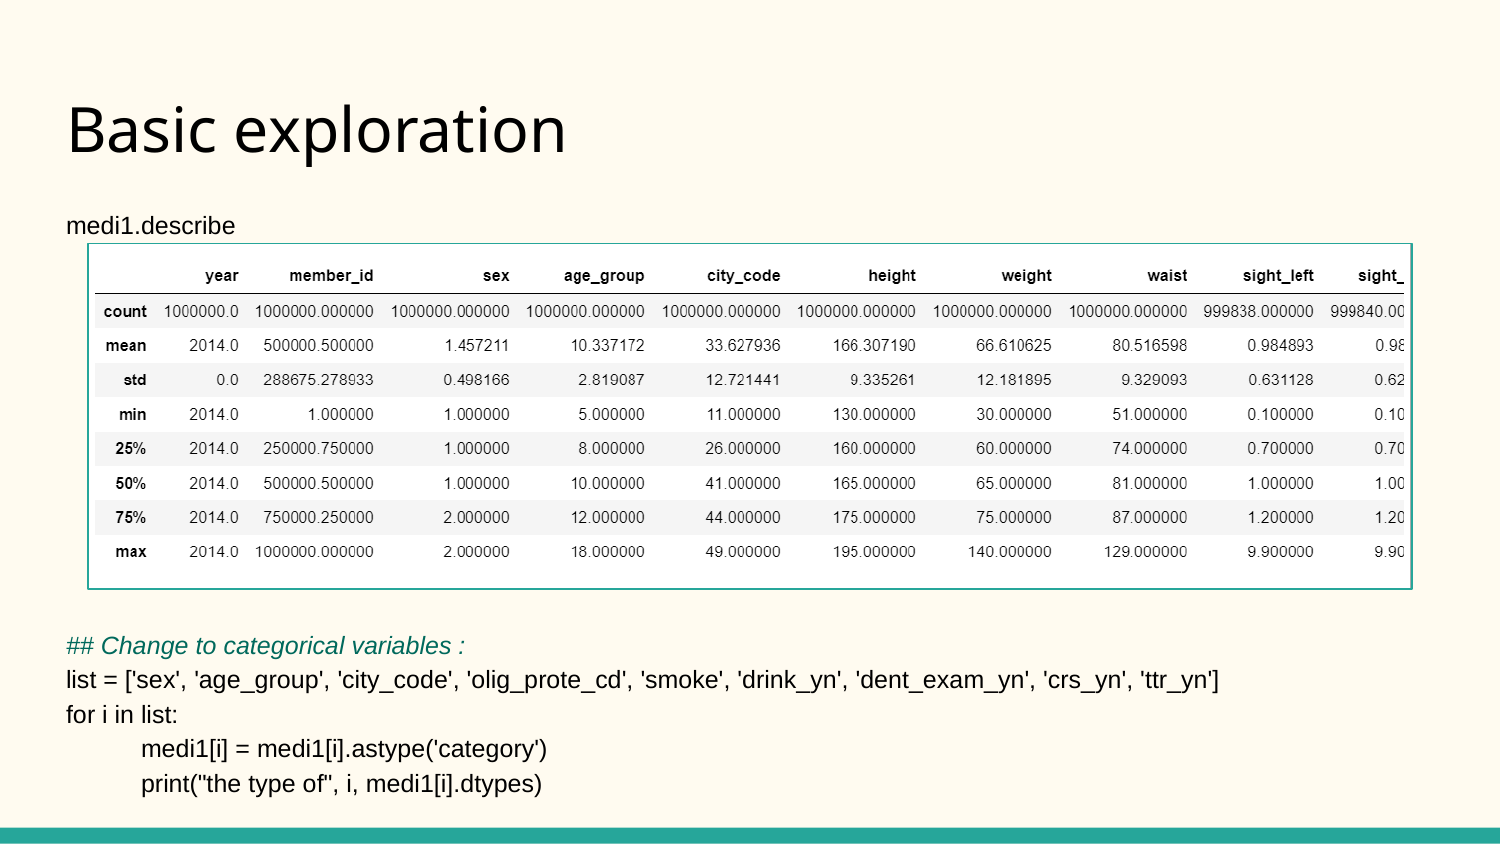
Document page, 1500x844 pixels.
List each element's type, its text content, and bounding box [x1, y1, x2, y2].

list medi1.describe ## Change to categorical variables : list = ['sex', 'age_group', 'city_code', 'olig_prote_cd', 'smoke', 'drink_yn', 'dent_exam_yn', 'crs_yn', 'ttr_yn'] for i in list: medi1[i] = medi1[i].astype('category') print("the type of", i, medi1[i].dtypes) [51, 192, 1449, 750]
title Basic exploration [51, 75, 1449, 176]
picture [88, 243, 1412, 589]
